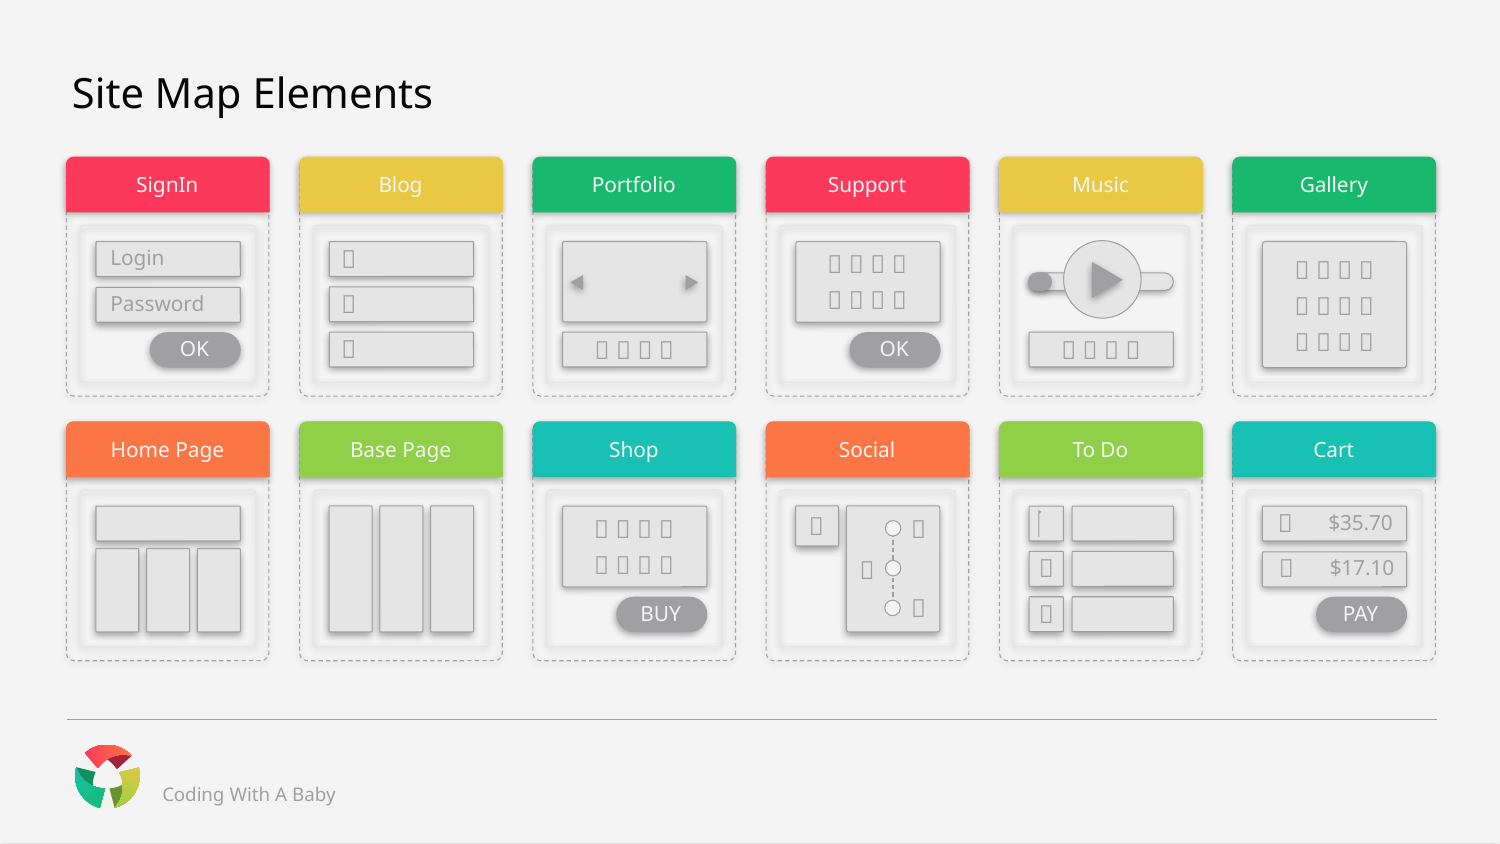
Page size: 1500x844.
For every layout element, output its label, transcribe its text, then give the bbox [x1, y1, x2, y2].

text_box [765, 421, 970, 661]
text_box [299, 421, 503, 661]
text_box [1232, 421, 1436, 661]
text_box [65, 421, 270, 661]
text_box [765, 156, 970, 397]
title Site Map Elements [56, 46, 798, 125]
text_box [1232, 156, 1436, 397]
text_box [532, 421, 736, 661]
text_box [999, 421, 1203, 661]
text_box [299, 156, 503, 397]
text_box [532, 156, 736, 397]
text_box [65, 156, 270, 397]
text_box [999, 156, 1203, 397]
